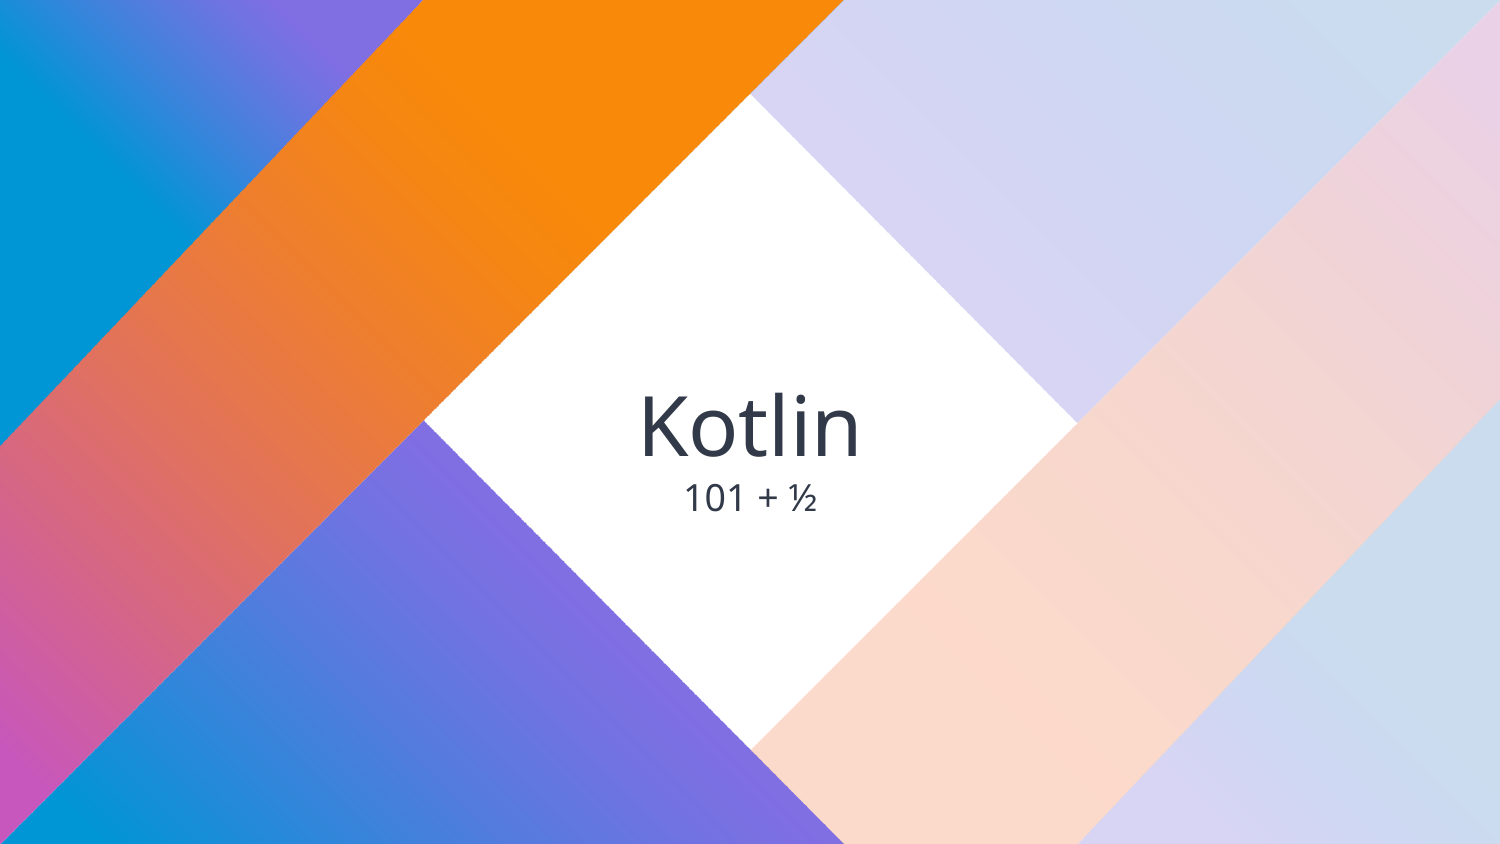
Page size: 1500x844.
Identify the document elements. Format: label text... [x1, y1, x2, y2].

picture [0, 0, 1500, 844]
title Kotlin 101 + ½ [426, 358, 1075, 604]
